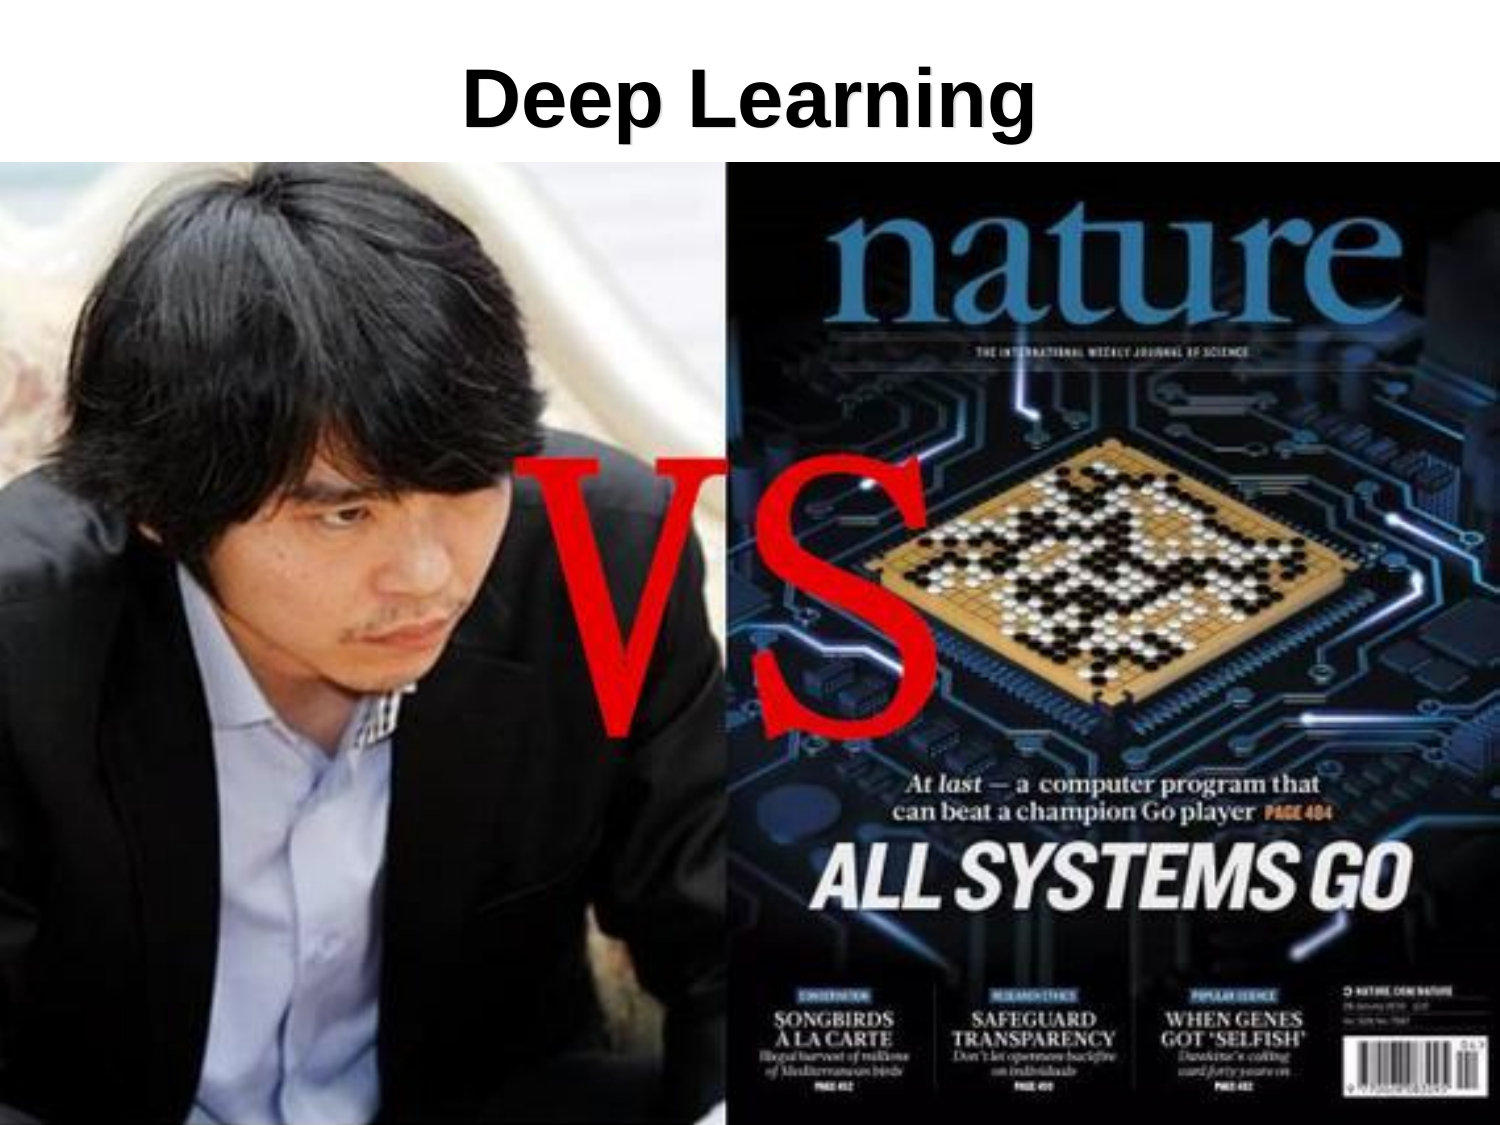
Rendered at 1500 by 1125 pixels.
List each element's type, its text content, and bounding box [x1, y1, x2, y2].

title Deep Learning [24, 24, 1476, 160]
picture [0, 162, 1500, 1125]
